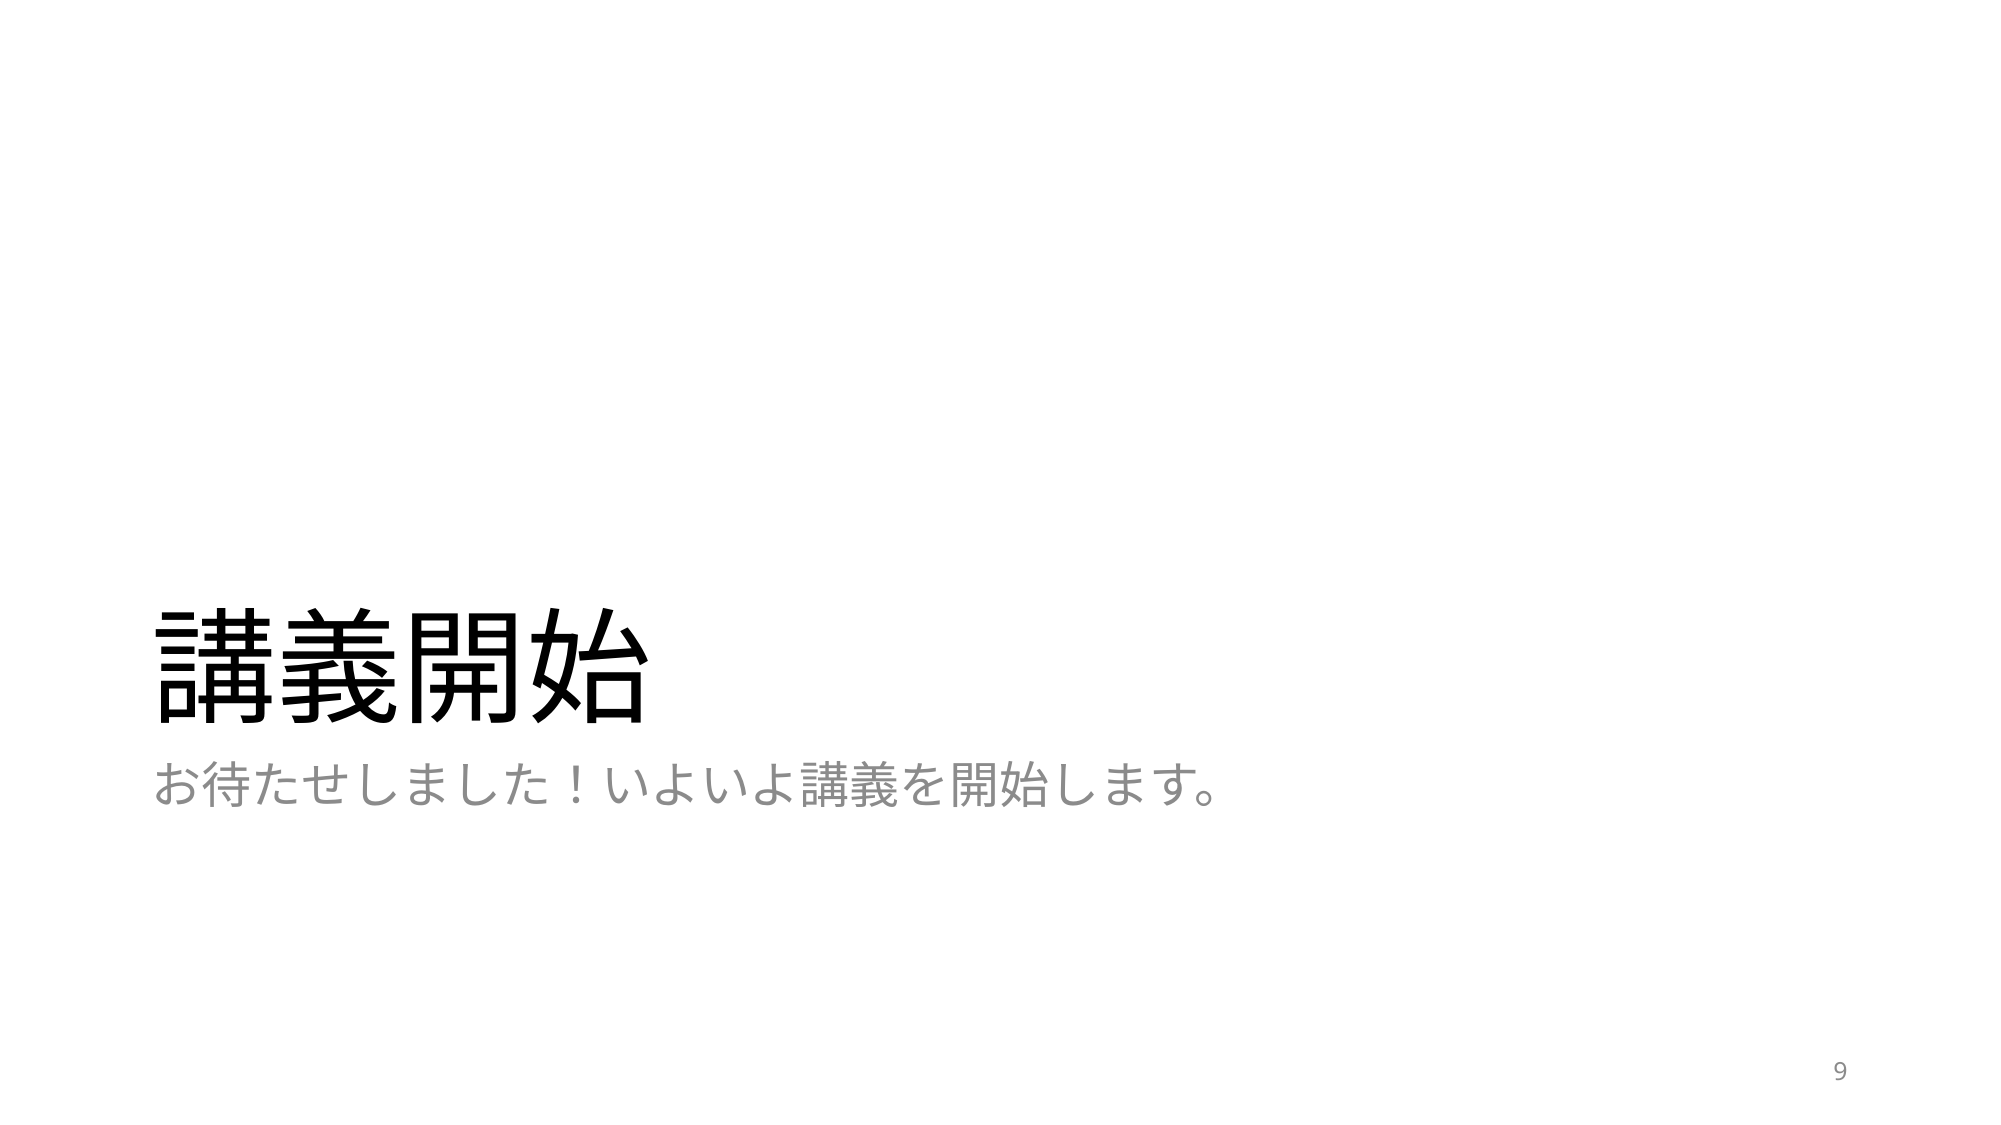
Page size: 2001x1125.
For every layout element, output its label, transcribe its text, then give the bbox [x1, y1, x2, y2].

slide_number 9 [1412, 1042, 1863, 1103]
list お待たせしました！いよいよ講義を開始します。 [136, 752, 1862, 999]
title 講義開始 [136, 280, 1862, 749]
